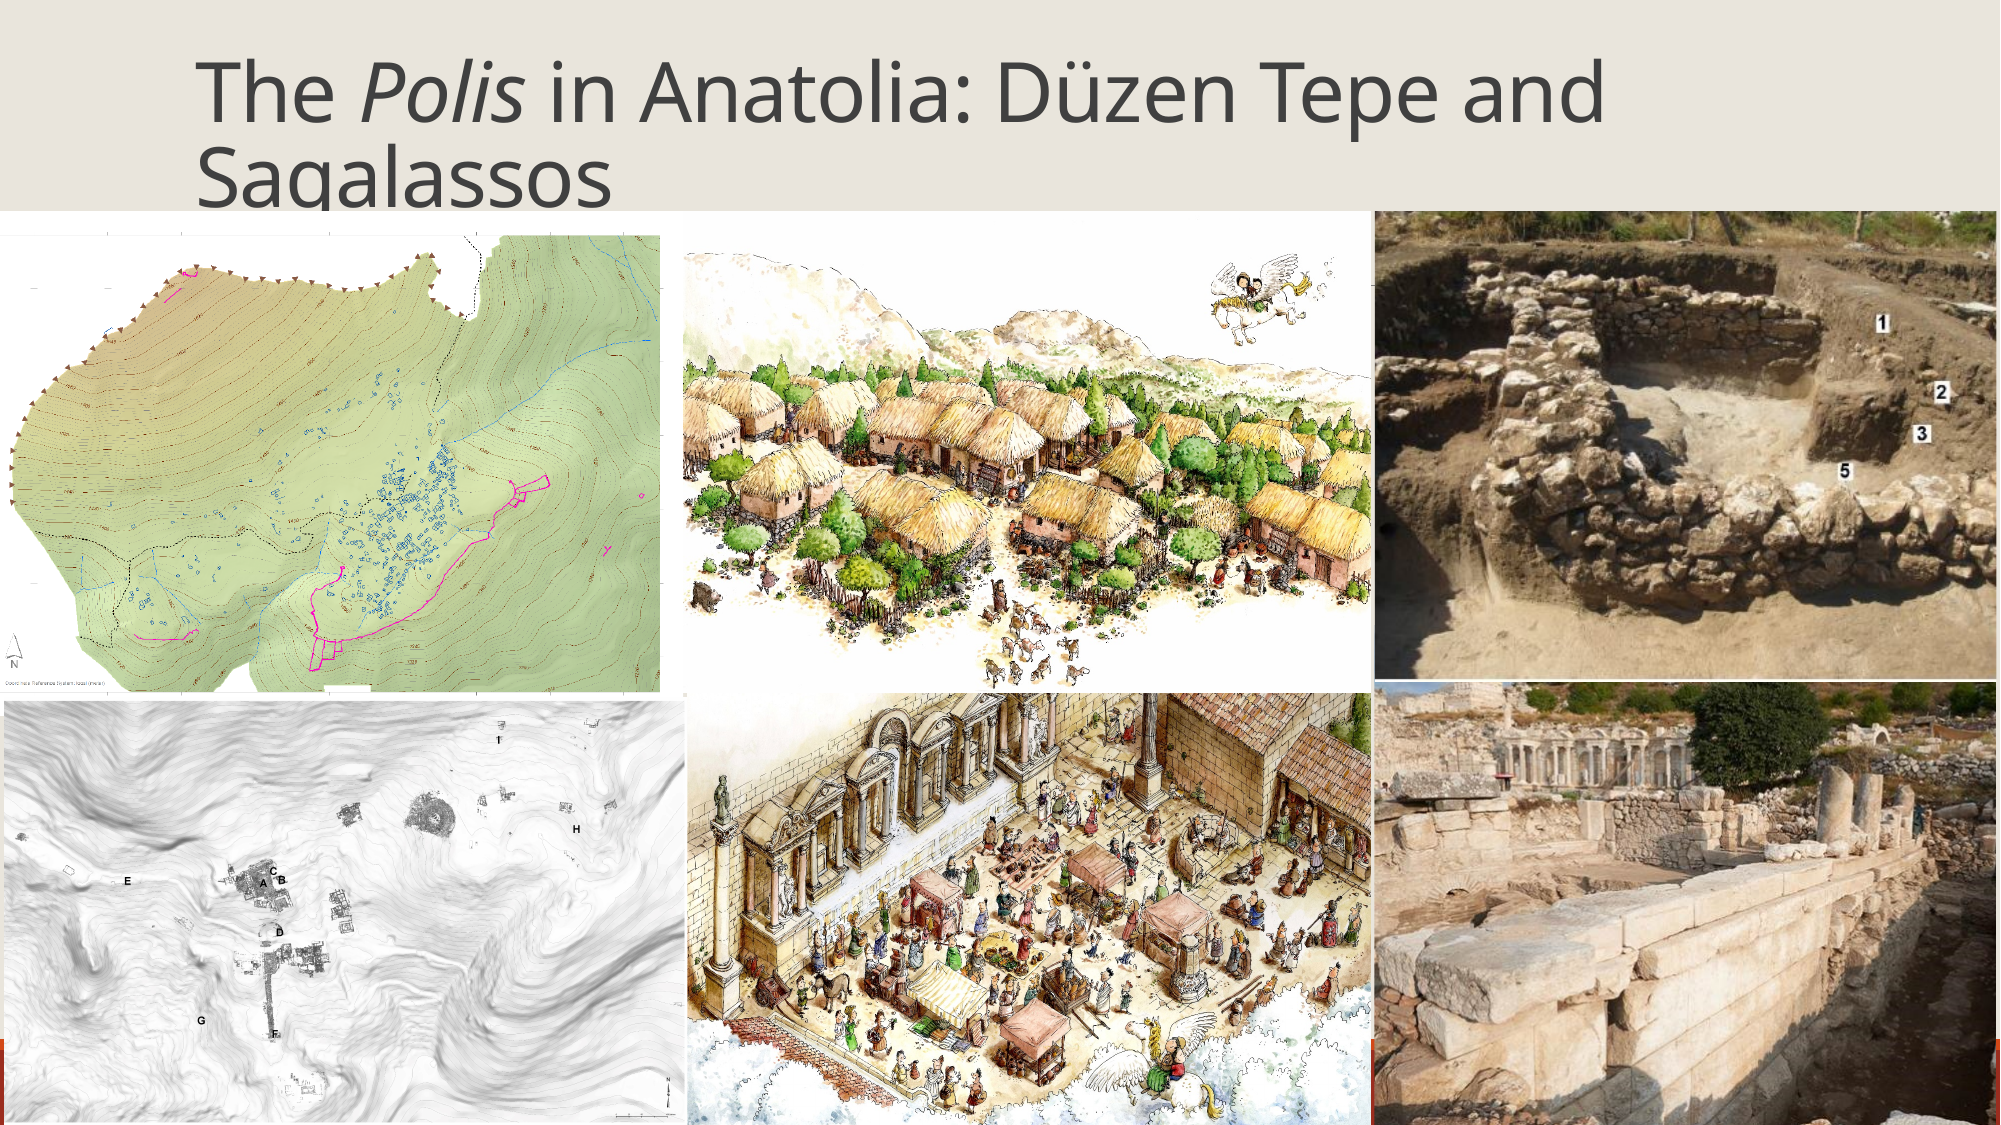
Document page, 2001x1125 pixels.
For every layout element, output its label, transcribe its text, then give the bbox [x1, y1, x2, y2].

picture [1373, 210, 1998, 1125]
picture [3, 693, 1371, 1125]
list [0, 210, 682, 701]
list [682, 210, 1371, 693]
title The Polis in Anatolia: Düzen Tepe and Sagalassos [180, 47, 1830, 208]
